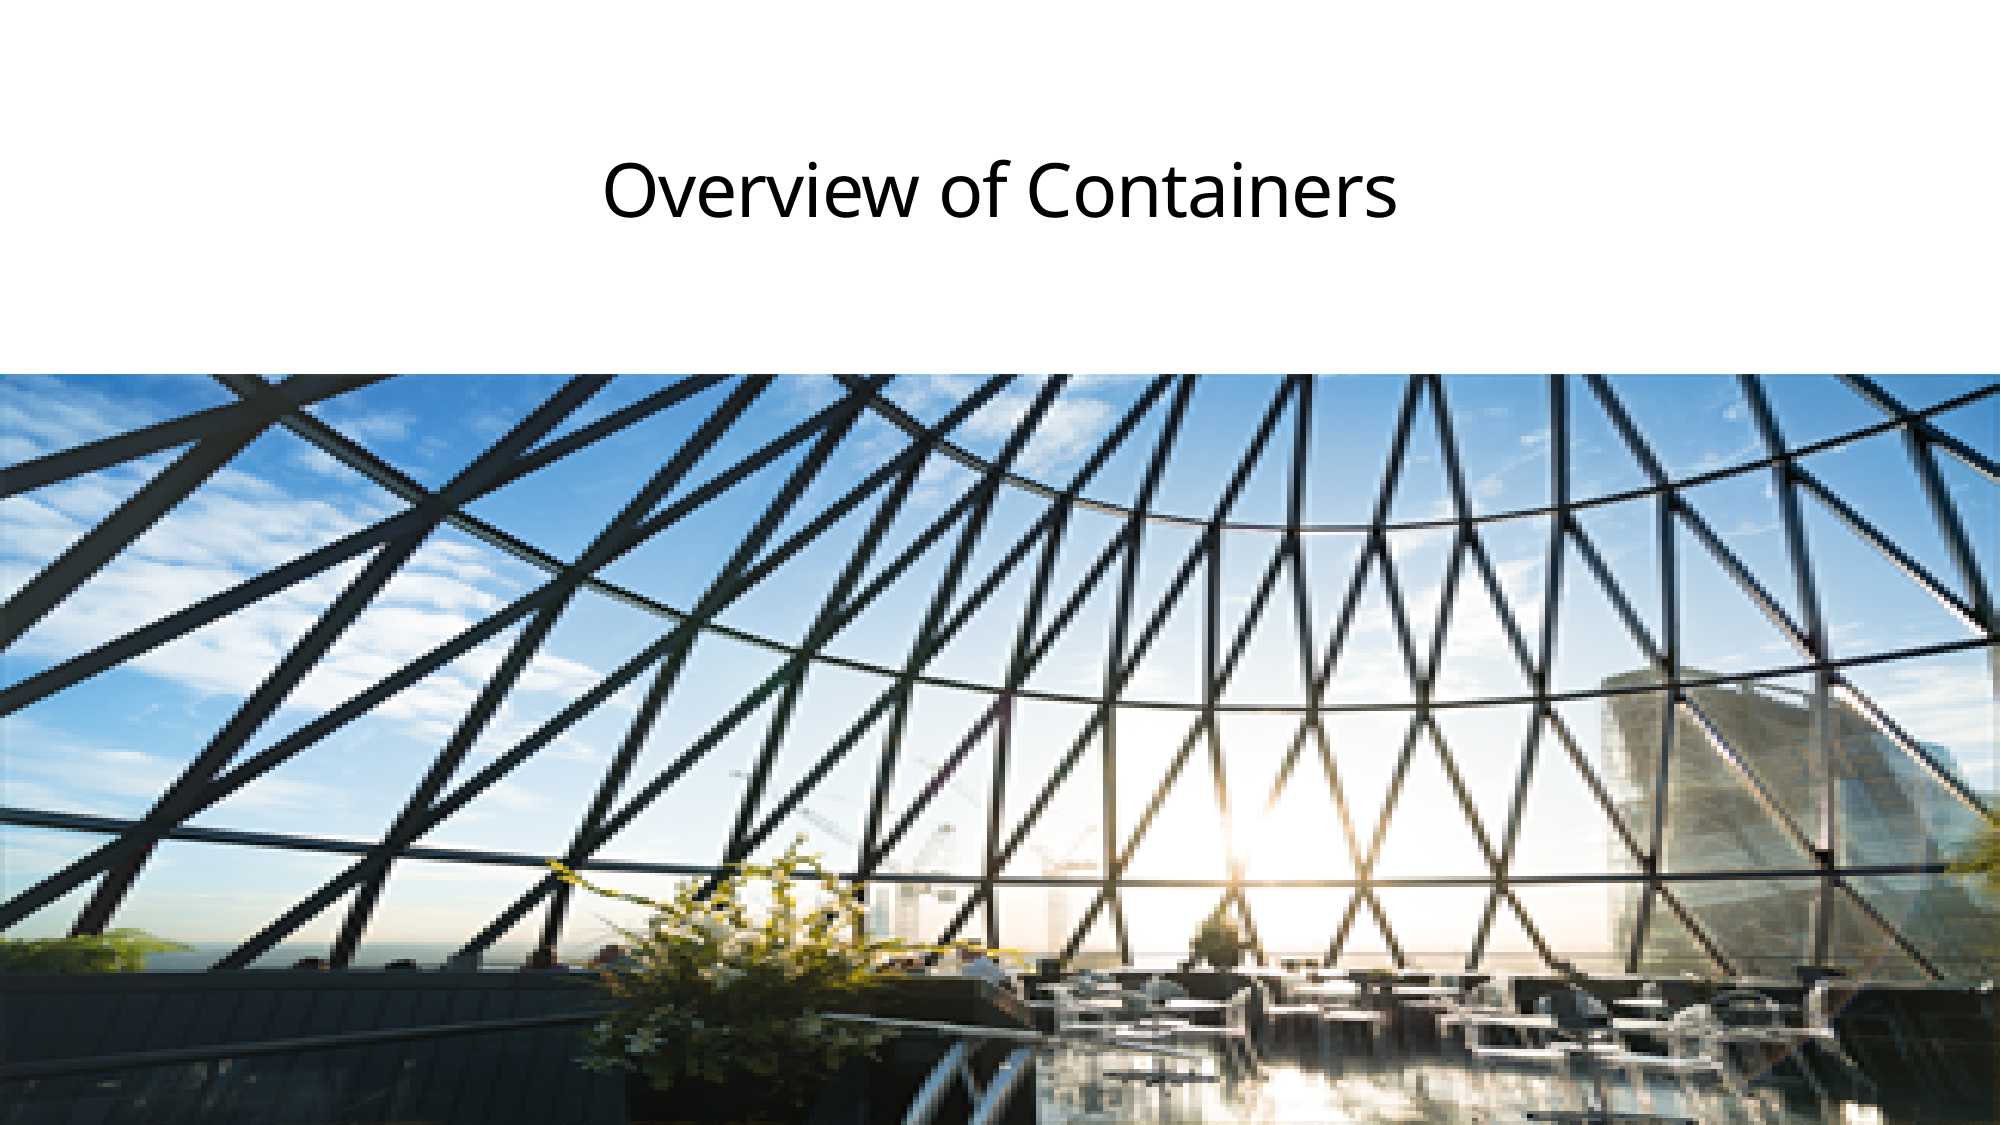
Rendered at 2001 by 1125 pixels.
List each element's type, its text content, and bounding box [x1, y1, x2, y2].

picture [0, 374, 2000, 1125]
title Overview of Containers [96, 142, 1904, 233]
